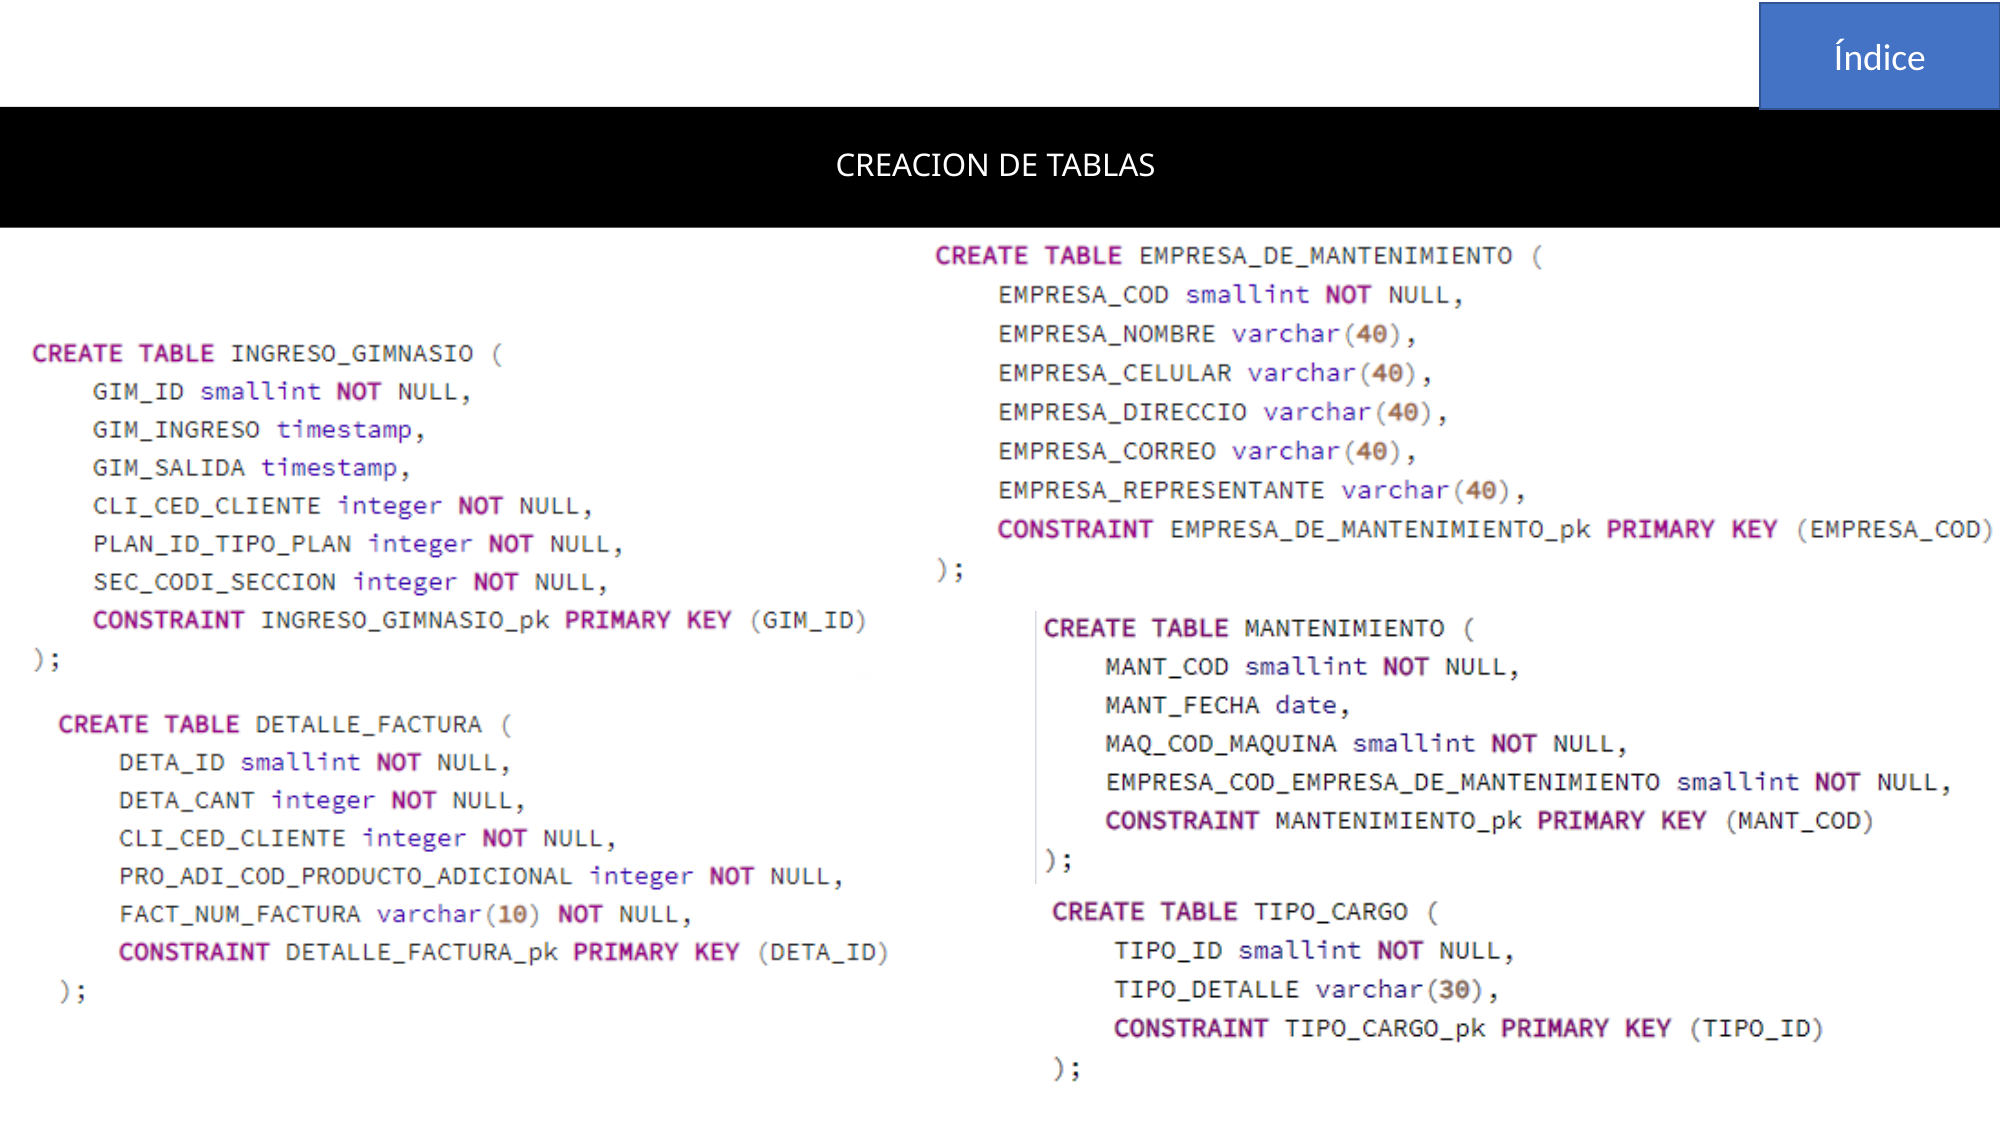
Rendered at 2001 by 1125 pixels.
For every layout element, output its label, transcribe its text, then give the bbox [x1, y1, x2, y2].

picture [1047, 885, 1865, 1098]
picture [930, 240, 2000, 590]
text_box Índice [1759, 2, 2000, 110]
text_box [0, 106, 80, 229]
title CREACION DE TABLAS [80, 106, 1920, 230]
picture [27, 331, 871, 681]
picture [55, 702, 904, 1020]
picture [1035, 611, 1962, 884]
text_box [1920, 110, 2000, 229]
